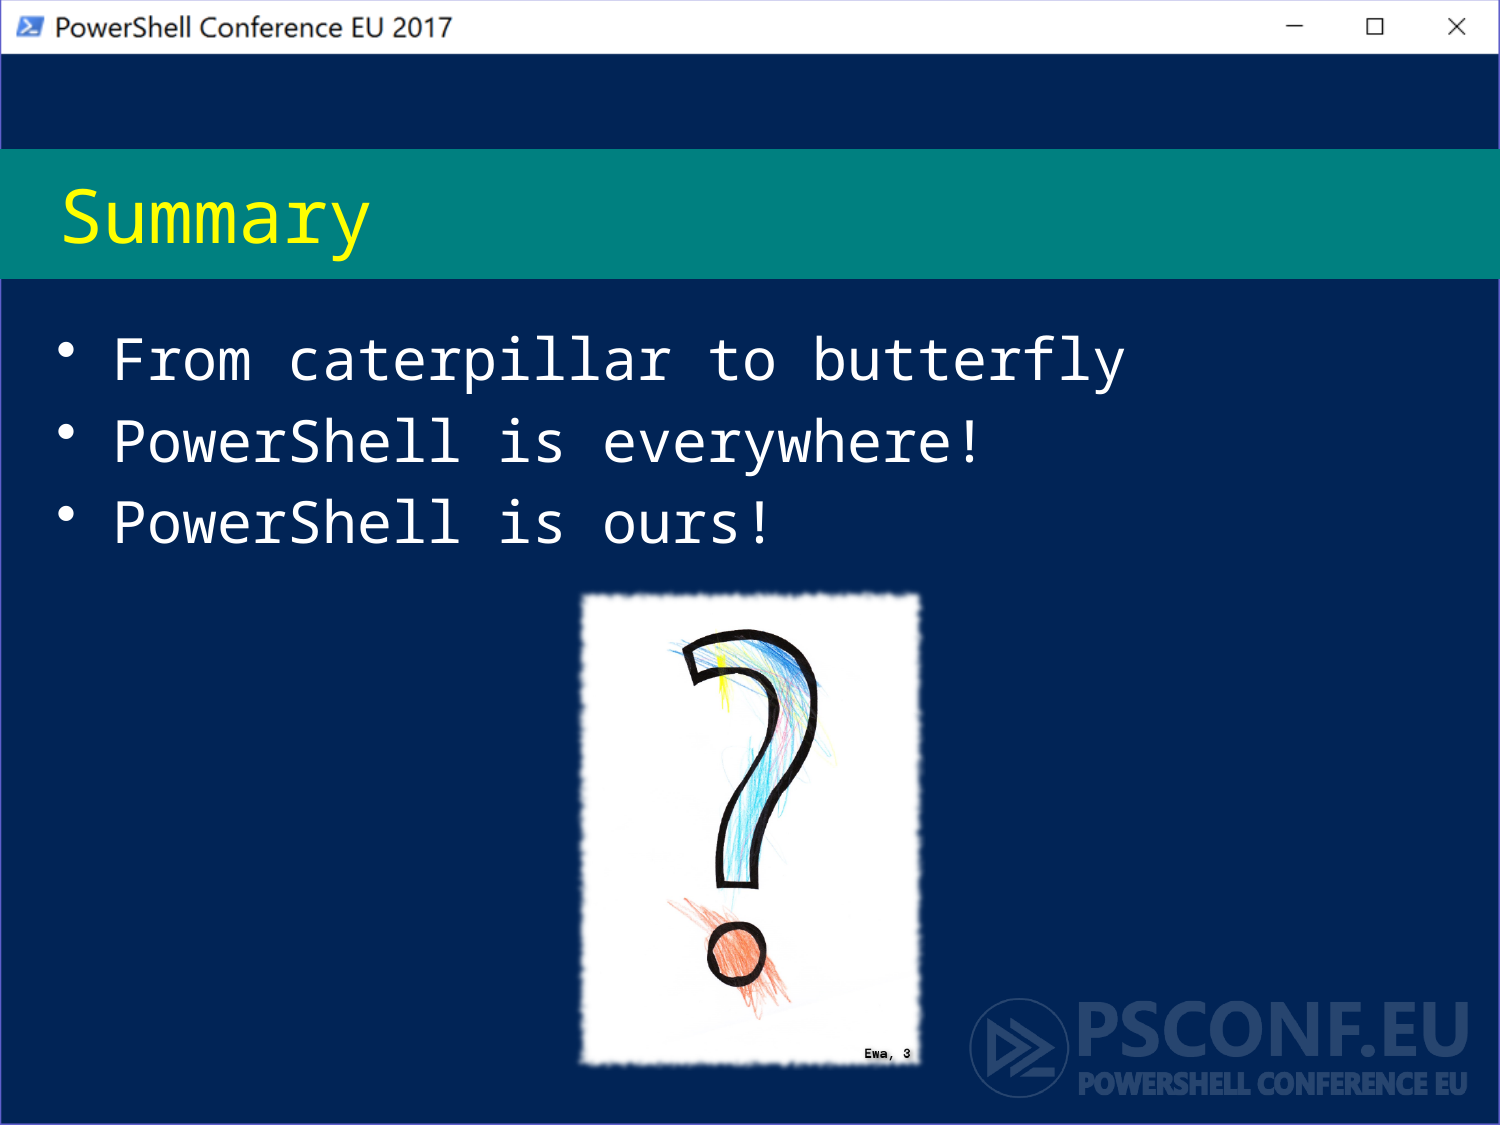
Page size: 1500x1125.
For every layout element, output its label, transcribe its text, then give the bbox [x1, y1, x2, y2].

list From caterpillar to butterfly PowerShell is everywhere! PowerShell is ours! [41, 314, 1459, 1035]
title Summary [0, 149, 1500, 279]
picture [0, 279, 1500, 1125]
picture [0, 0, 1500, 149]
